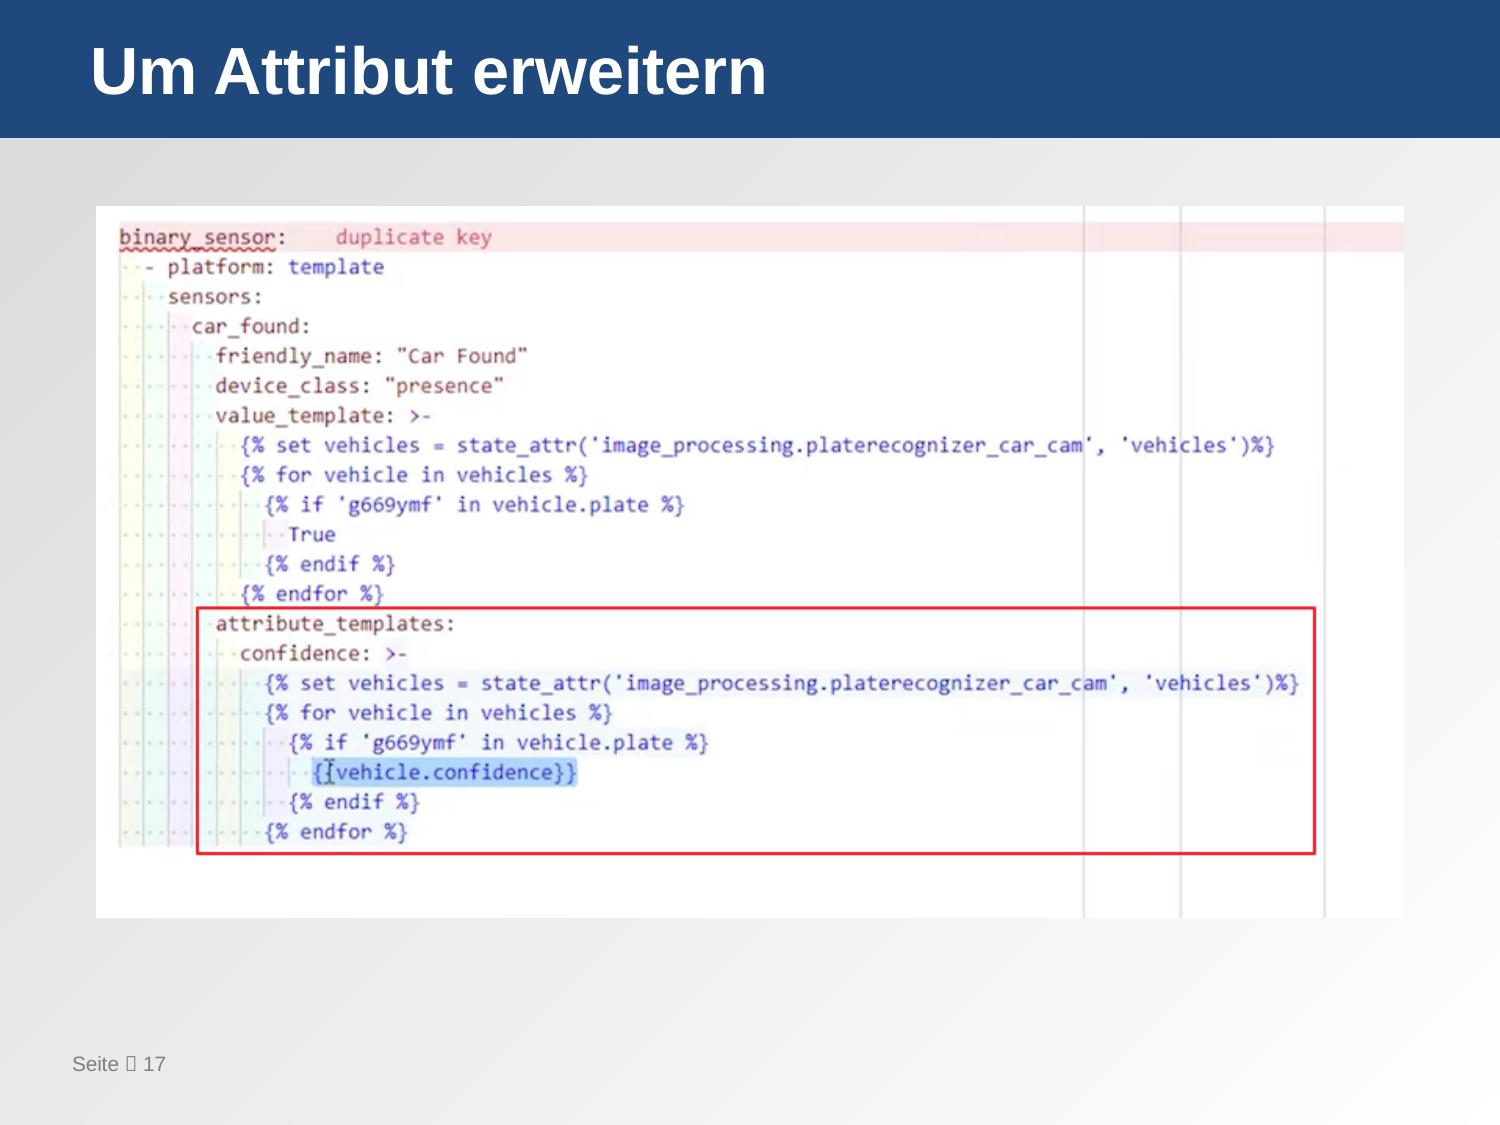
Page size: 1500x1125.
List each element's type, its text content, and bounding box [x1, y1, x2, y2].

title Um Attribut erweitern [75, 20, 1425, 208]
picture [96, 206, 1404, 919]
